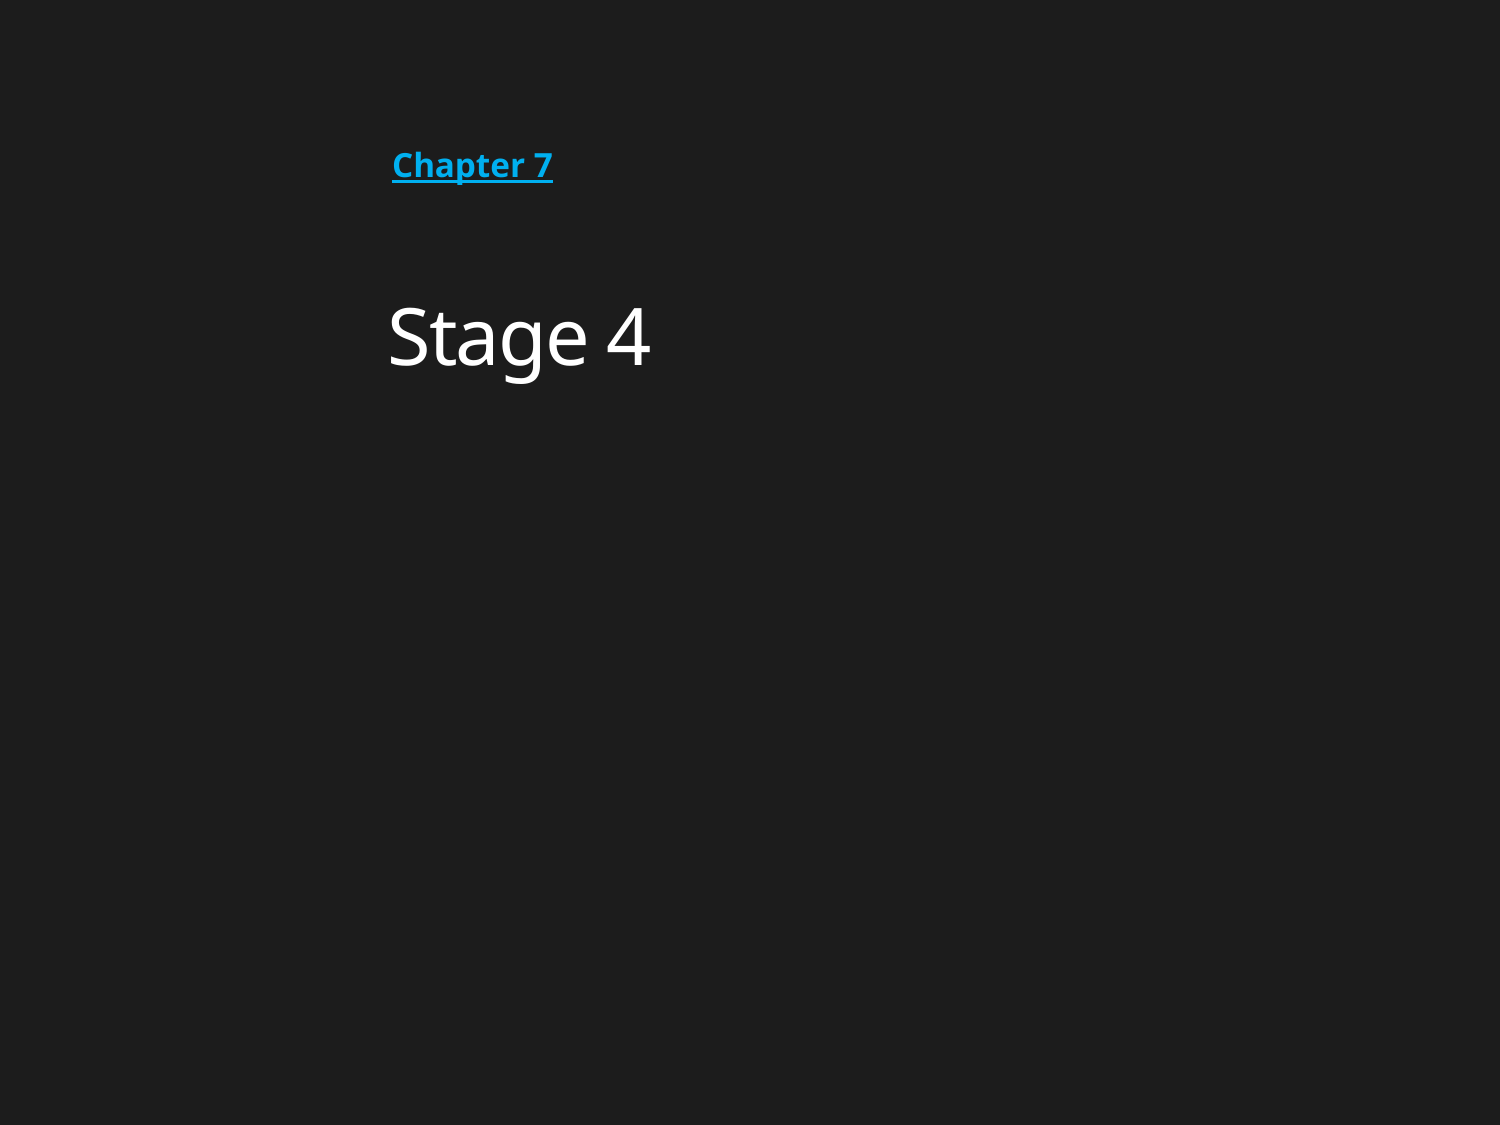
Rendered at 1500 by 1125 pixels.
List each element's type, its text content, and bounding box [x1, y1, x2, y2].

title Stage 4 [372, 213, 1447, 455]
text_box Chapter 7 [377, 137, 921, 192]
